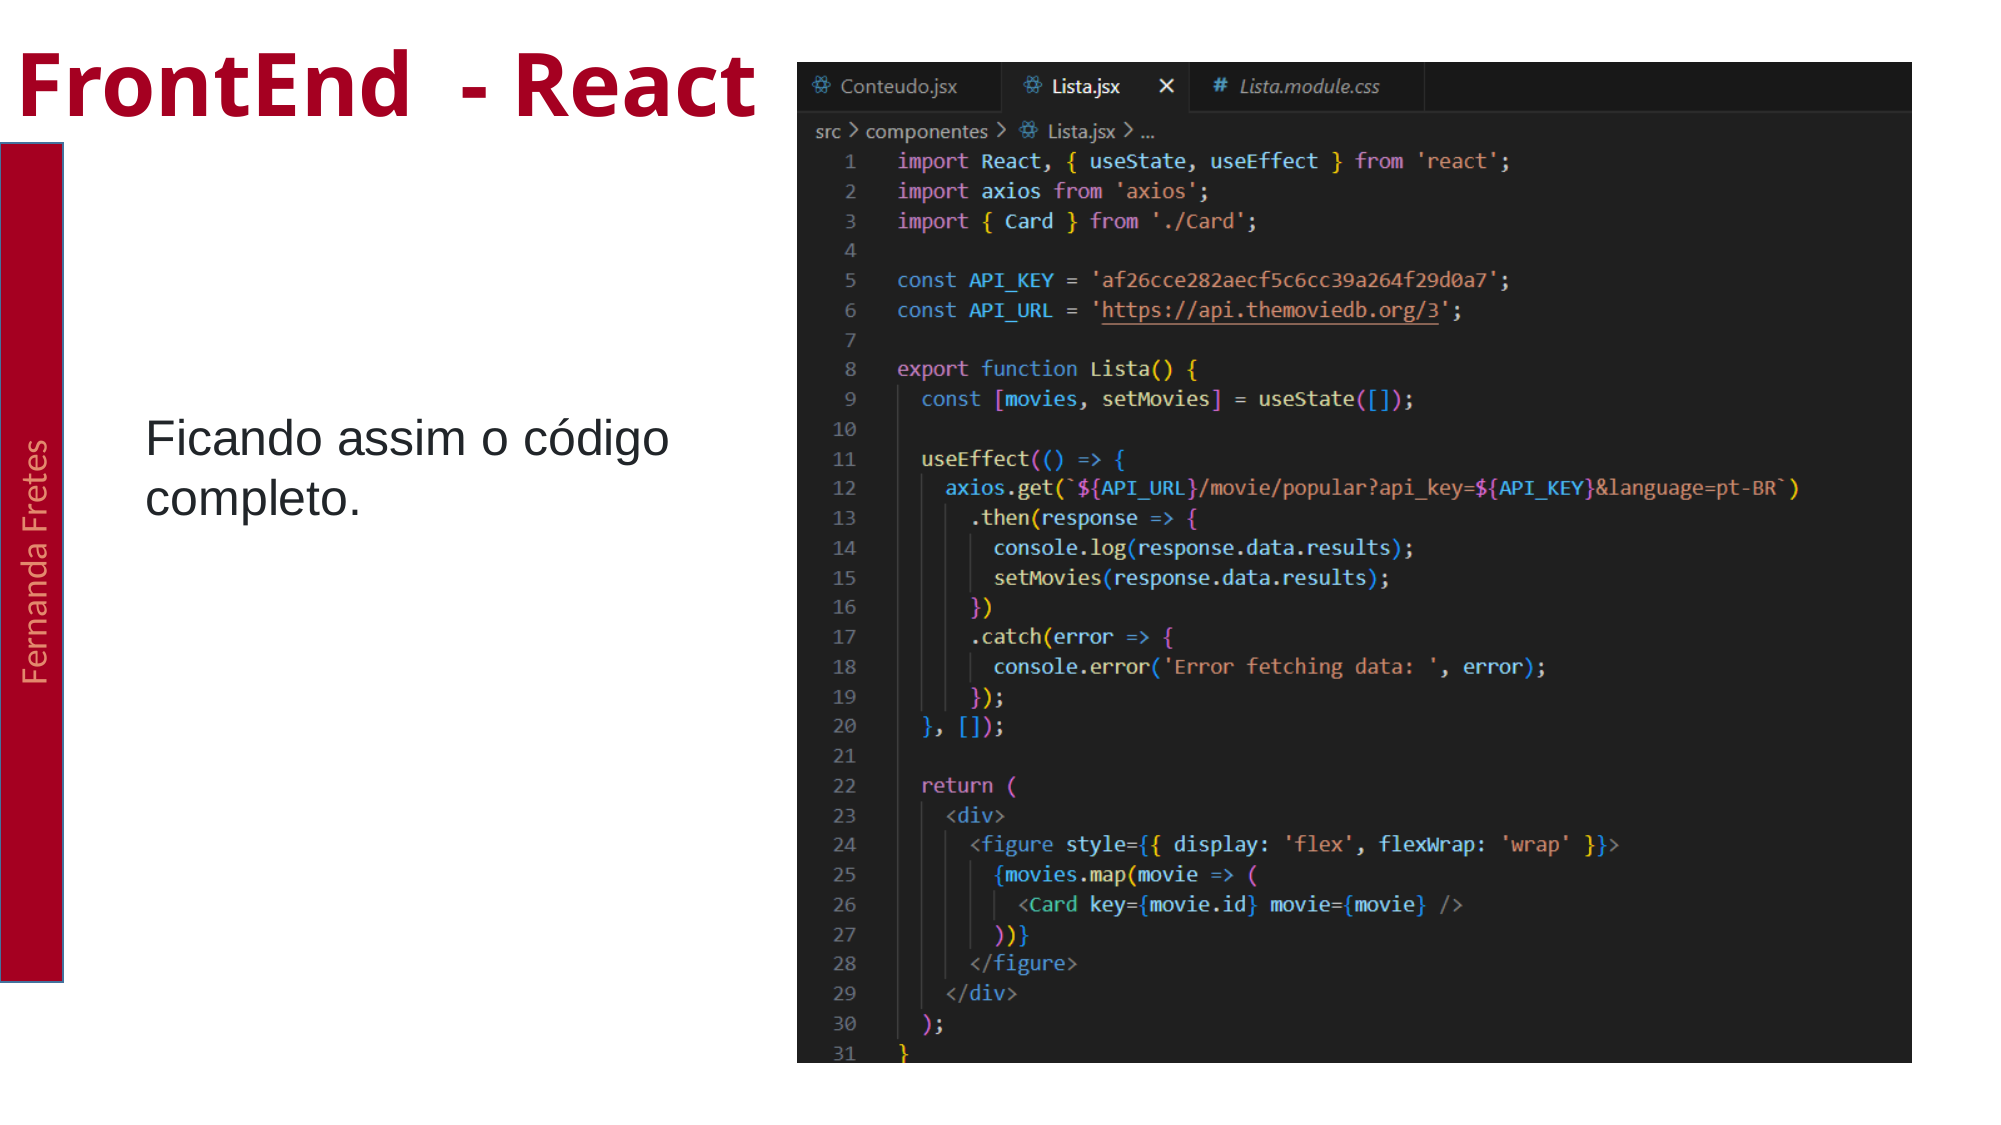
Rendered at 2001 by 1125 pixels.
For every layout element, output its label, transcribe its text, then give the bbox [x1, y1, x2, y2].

picture [797, 62, 1912, 1063]
text_box Fernanda Fretes [0, 143, 64, 983]
text_box Ficando assim o código completo. [130, 398, 797, 593]
text_box FrontEnd - React [0, 32, 1725, 143]
